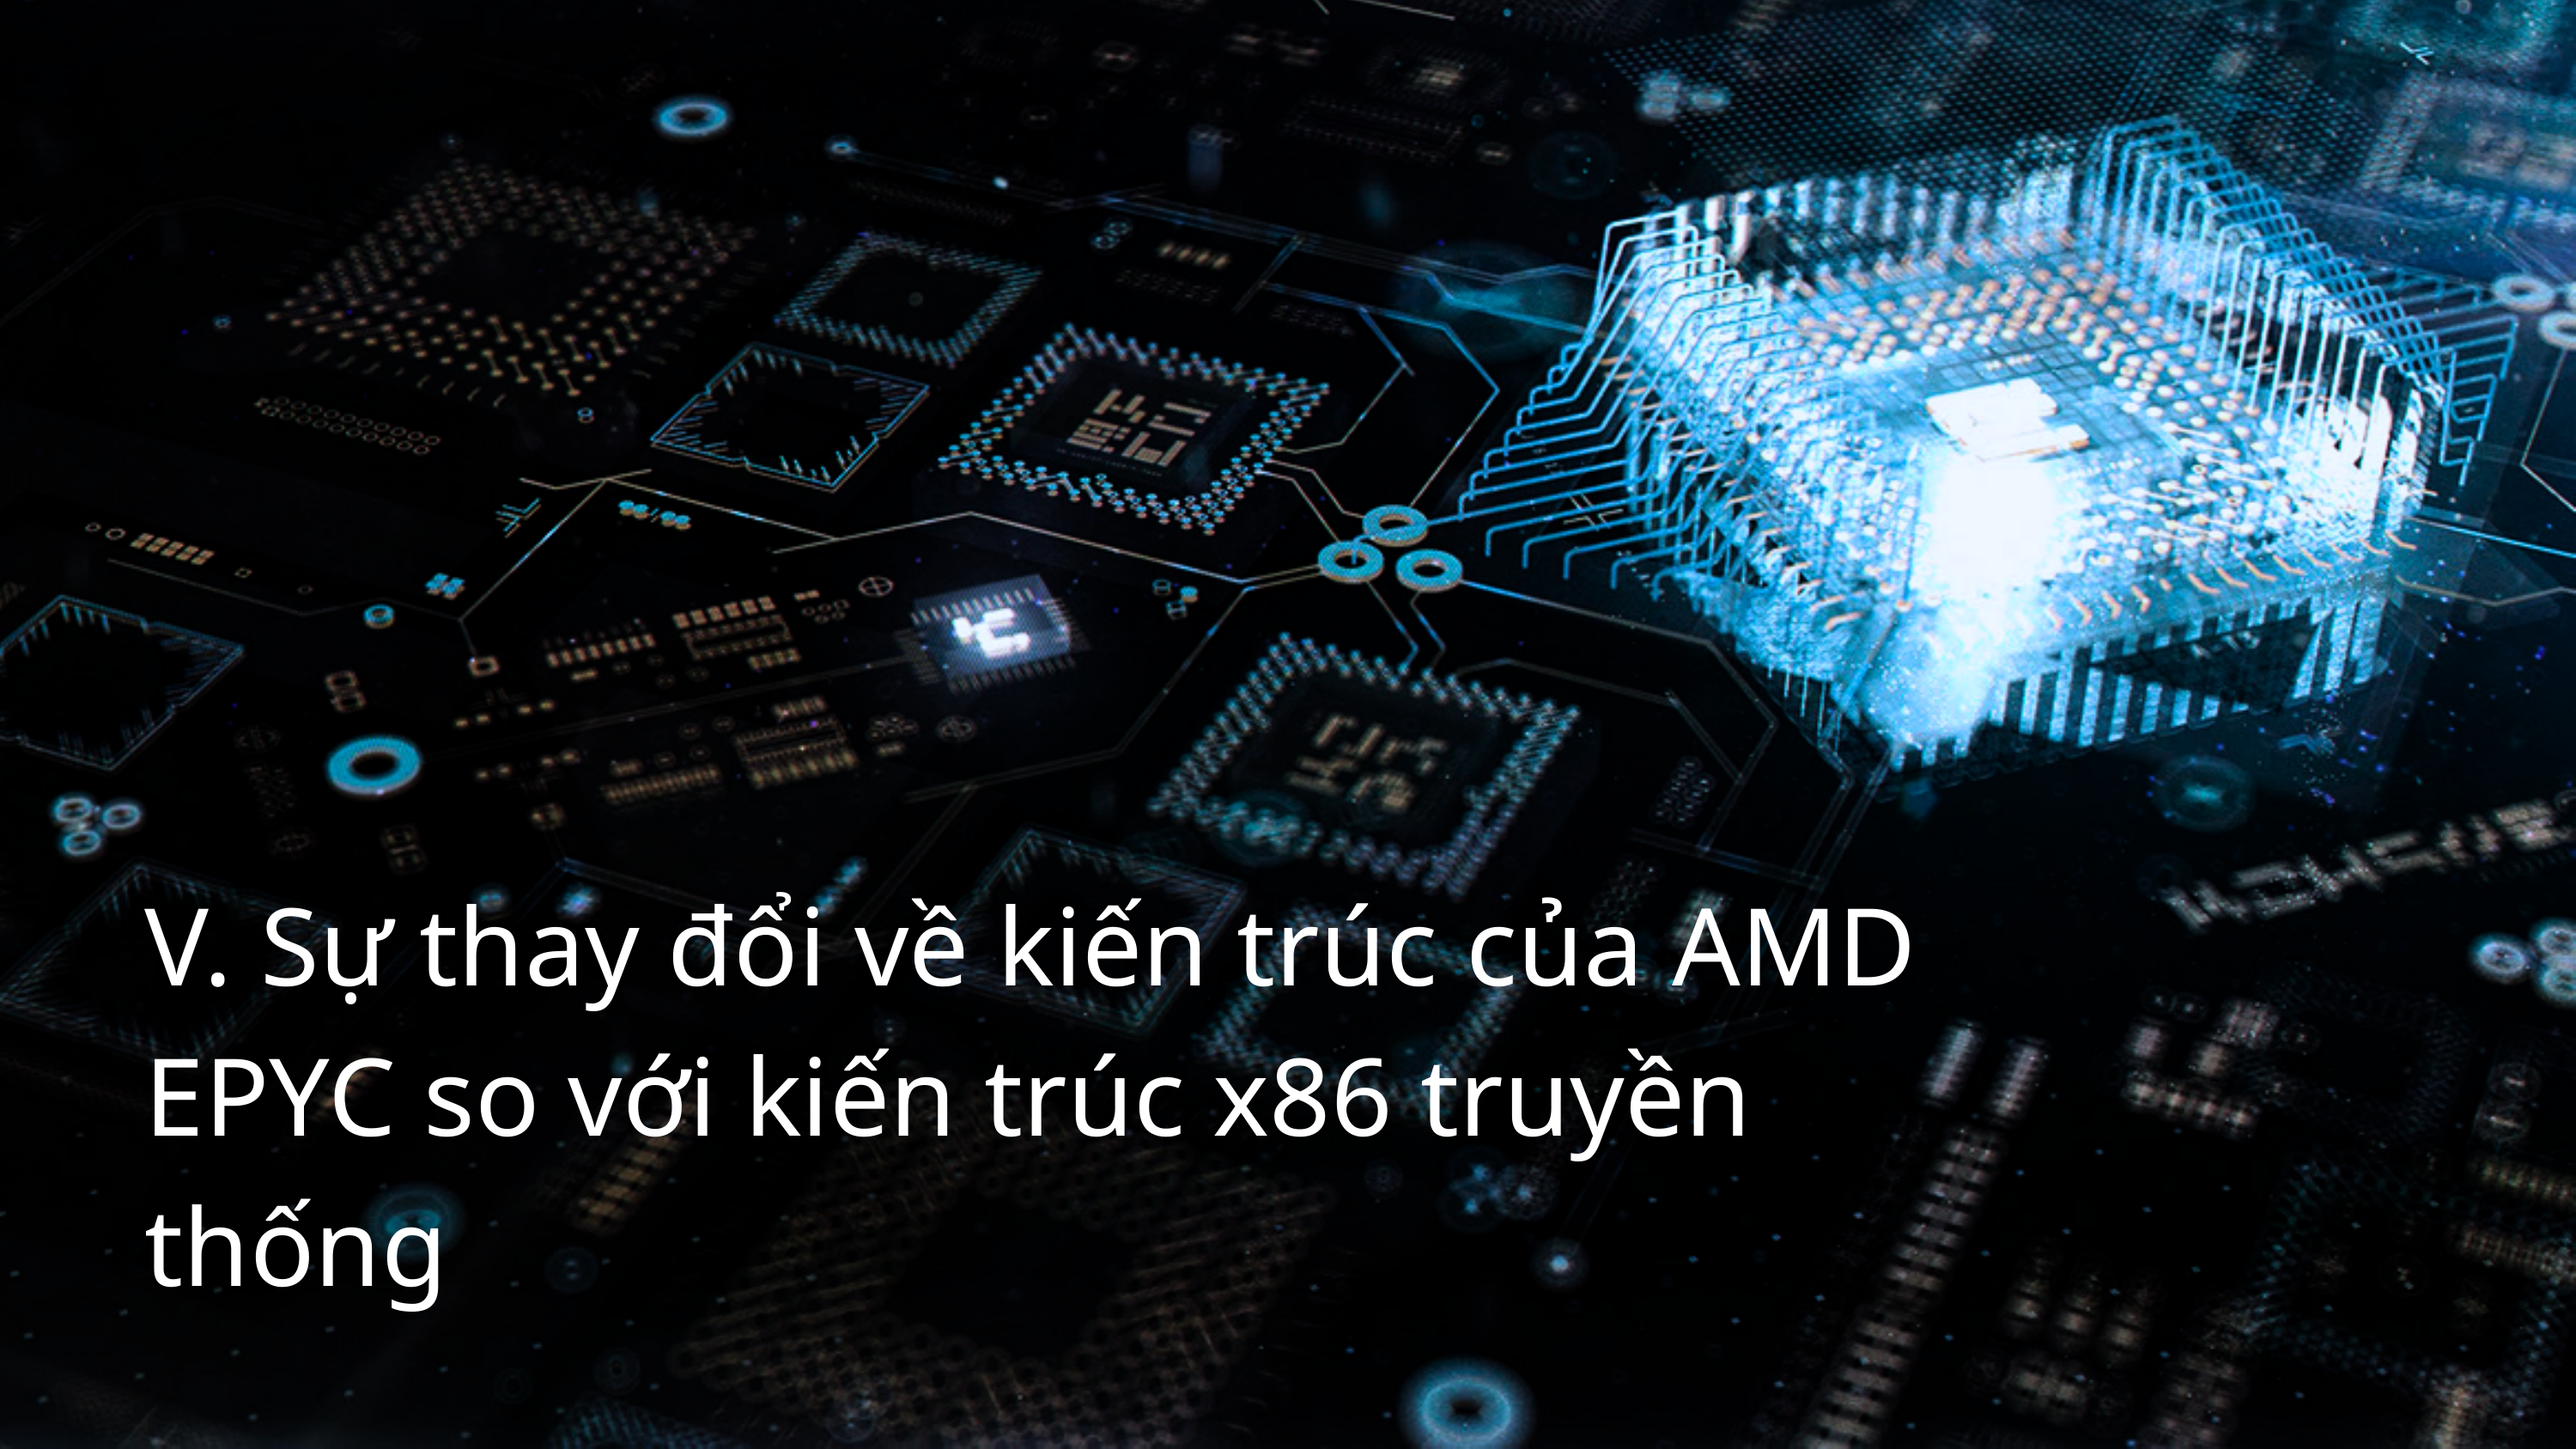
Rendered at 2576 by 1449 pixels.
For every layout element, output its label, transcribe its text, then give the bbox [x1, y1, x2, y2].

text_box V. Sự thay đổi về kiến trúc của AMD EPYC so với kiến trúc x86 truyền thống [144, 857, 2072, 1308]
text_box [0, 0, 2576, 1449]
